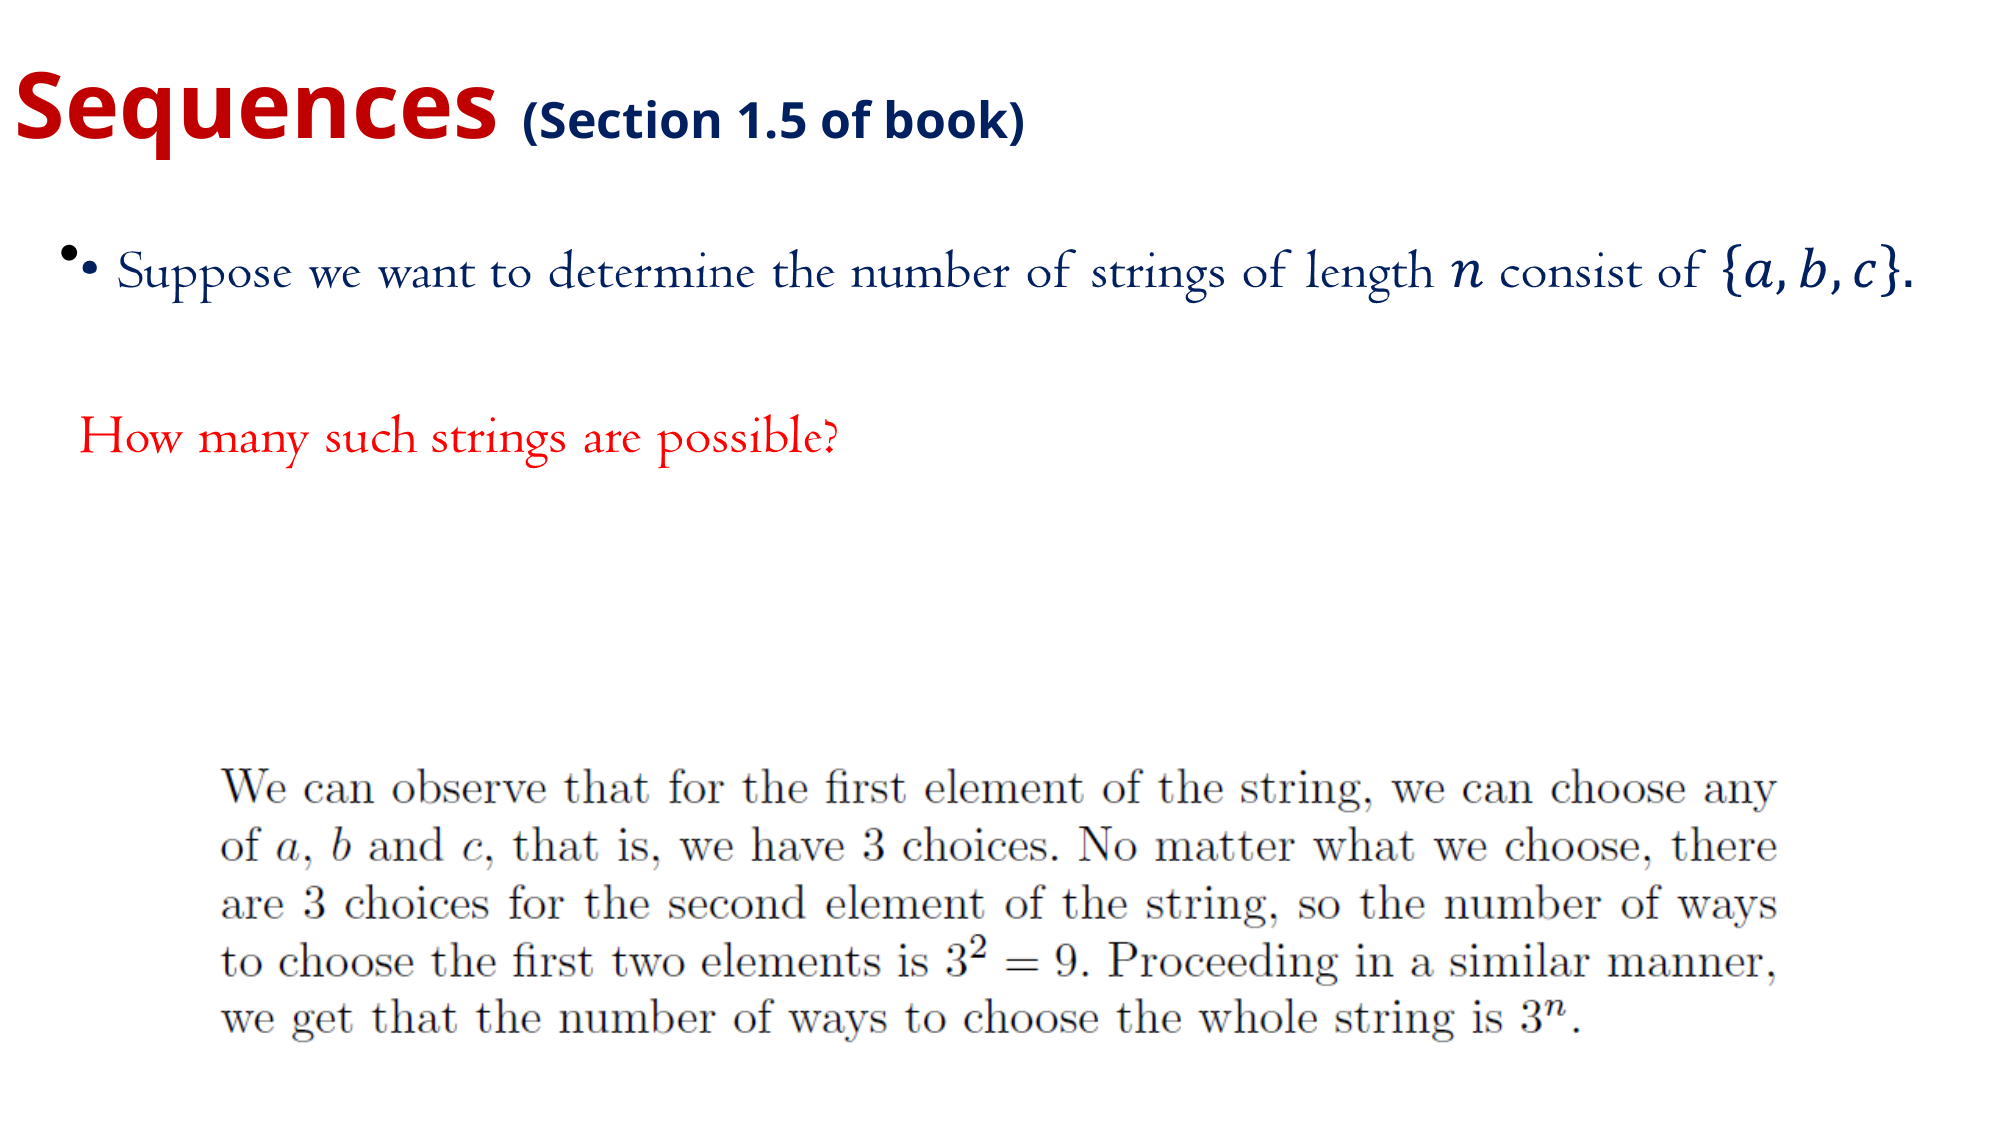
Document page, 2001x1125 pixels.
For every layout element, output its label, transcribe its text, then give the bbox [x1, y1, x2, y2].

text_box [44, 217, 1963, 1105]
text_box Sequences (Section 1.5 of book) [0, 0, 1725, 218]
picture [210, 761, 1797, 1044]
